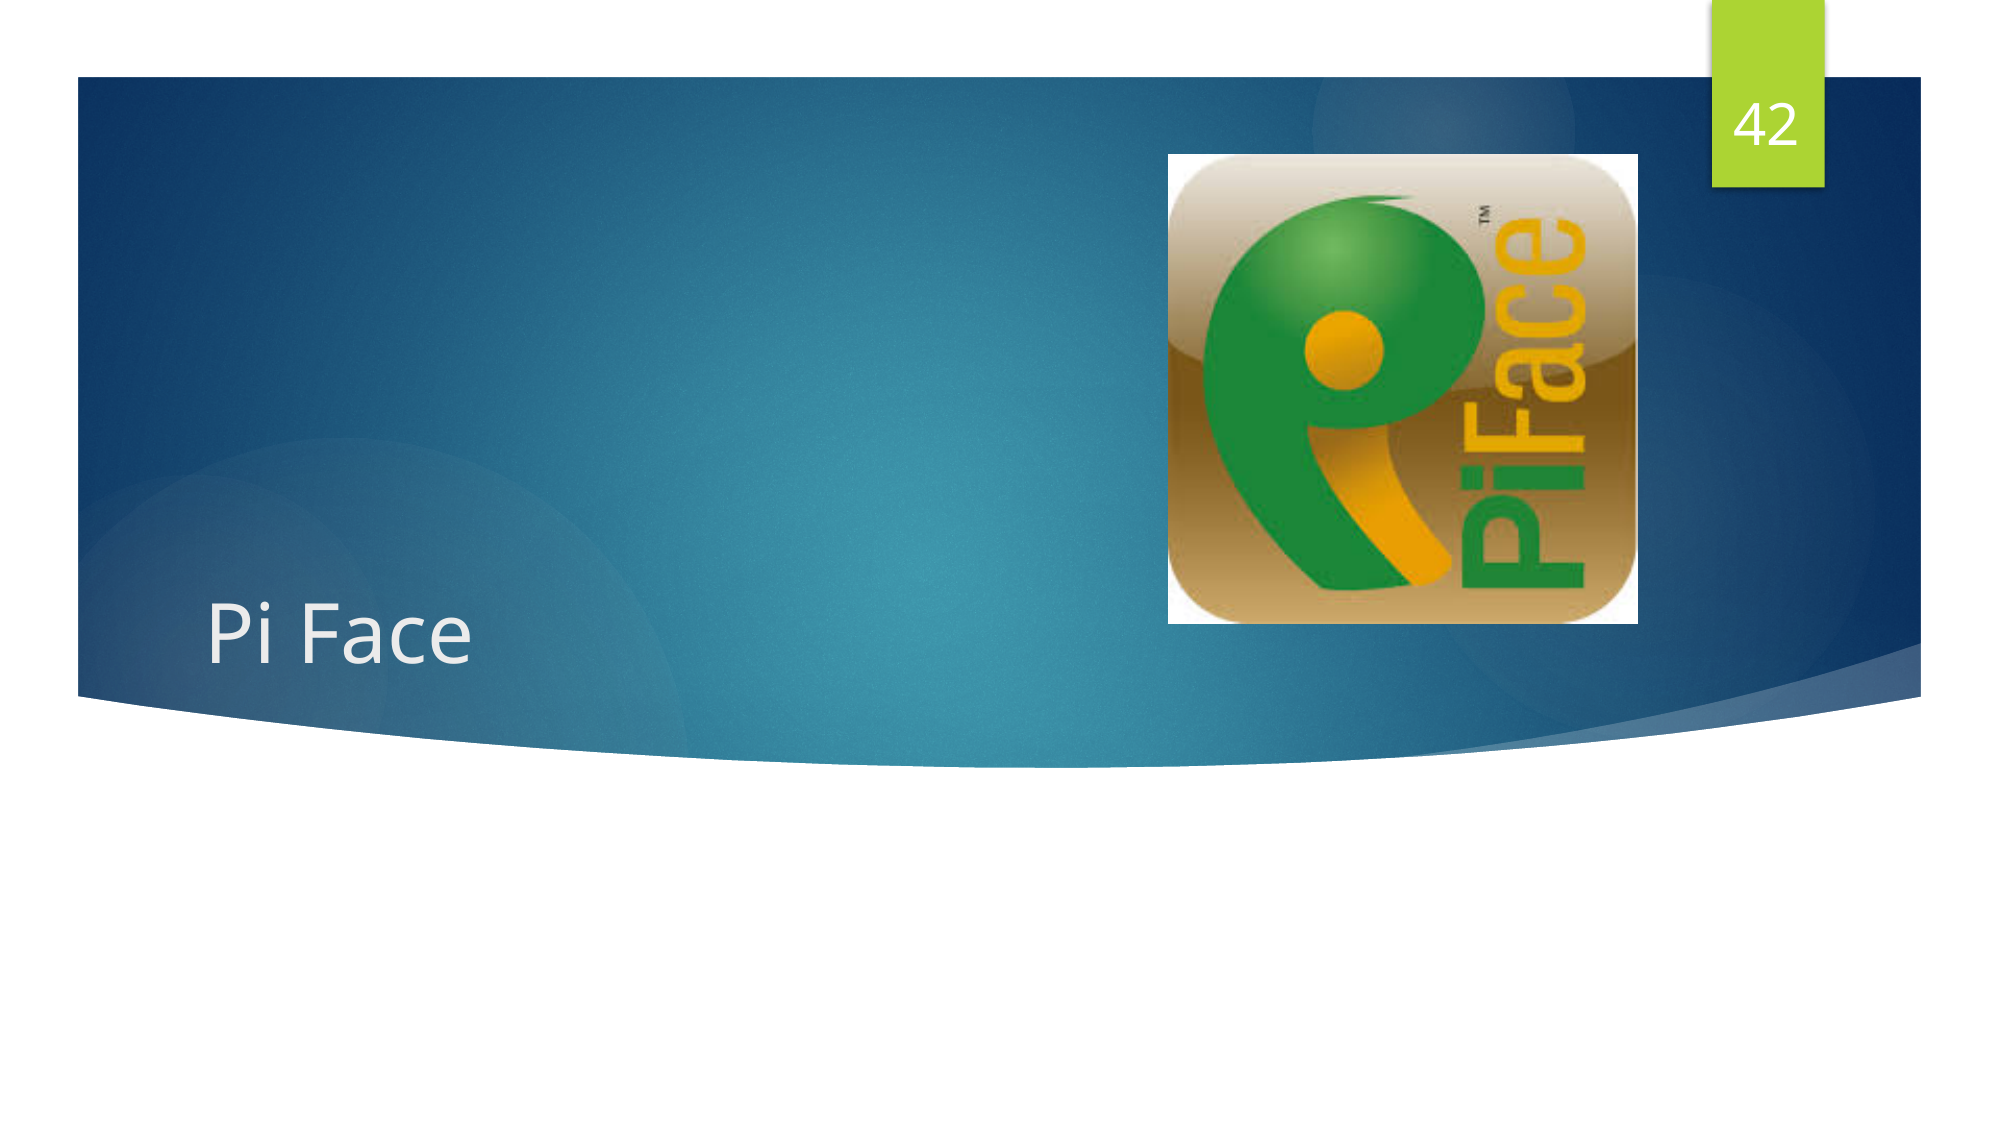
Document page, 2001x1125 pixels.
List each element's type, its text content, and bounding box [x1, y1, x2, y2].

title Pi Face [189, 388, 1638, 688]
picture [1168, 154, 1638, 624]
slide_number 42 [1698, 48, 1836, 175]
